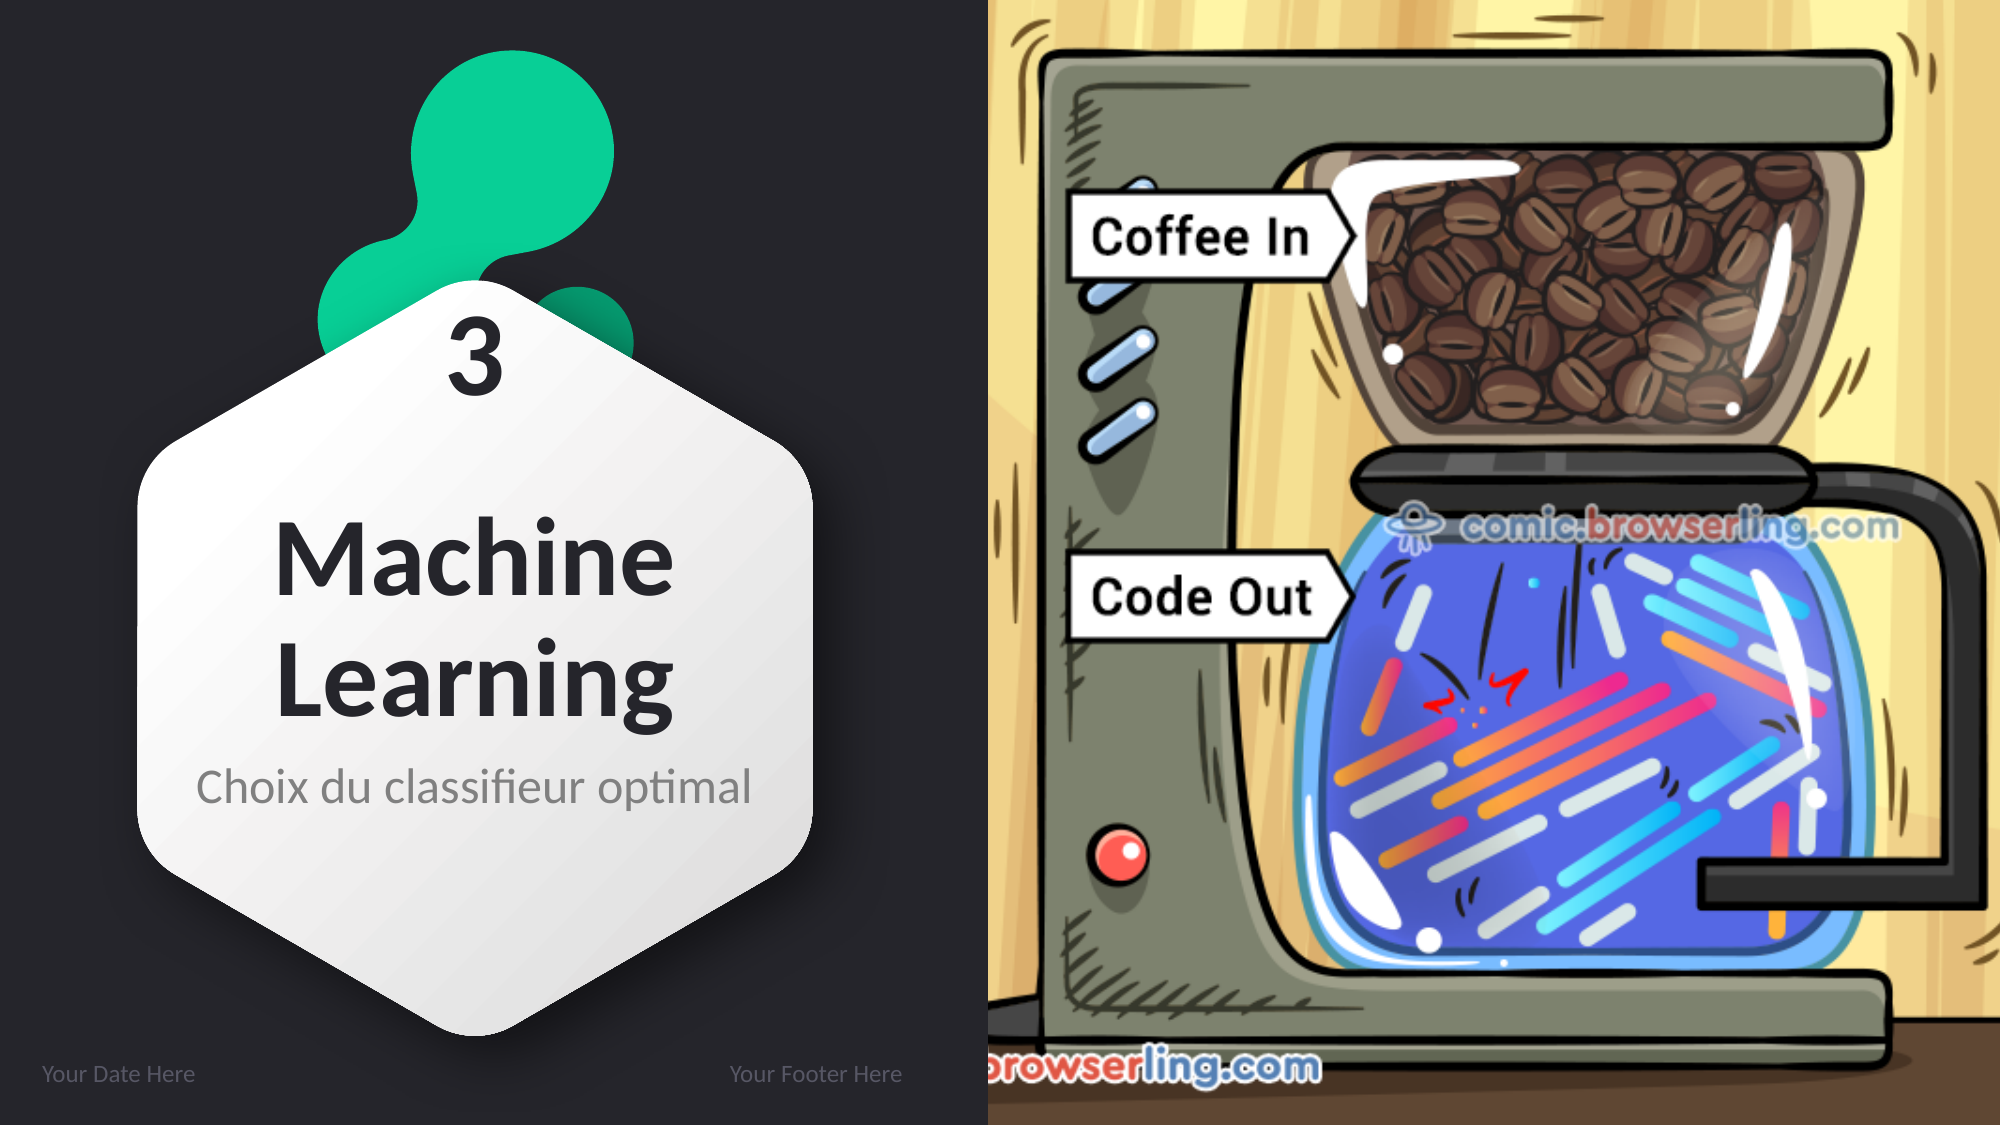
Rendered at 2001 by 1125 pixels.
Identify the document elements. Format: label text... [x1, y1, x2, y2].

title 3 Machine Learning [137, 280, 813, 749]
list Choix du classifieur optimal [137, 752, 813, 999]
picture [988, 0, 2000, 1125]
slide_number Your Date Here [27, 1042, 244, 1103]
footer Your Footer Here [279, 1042, 918, 1103]
